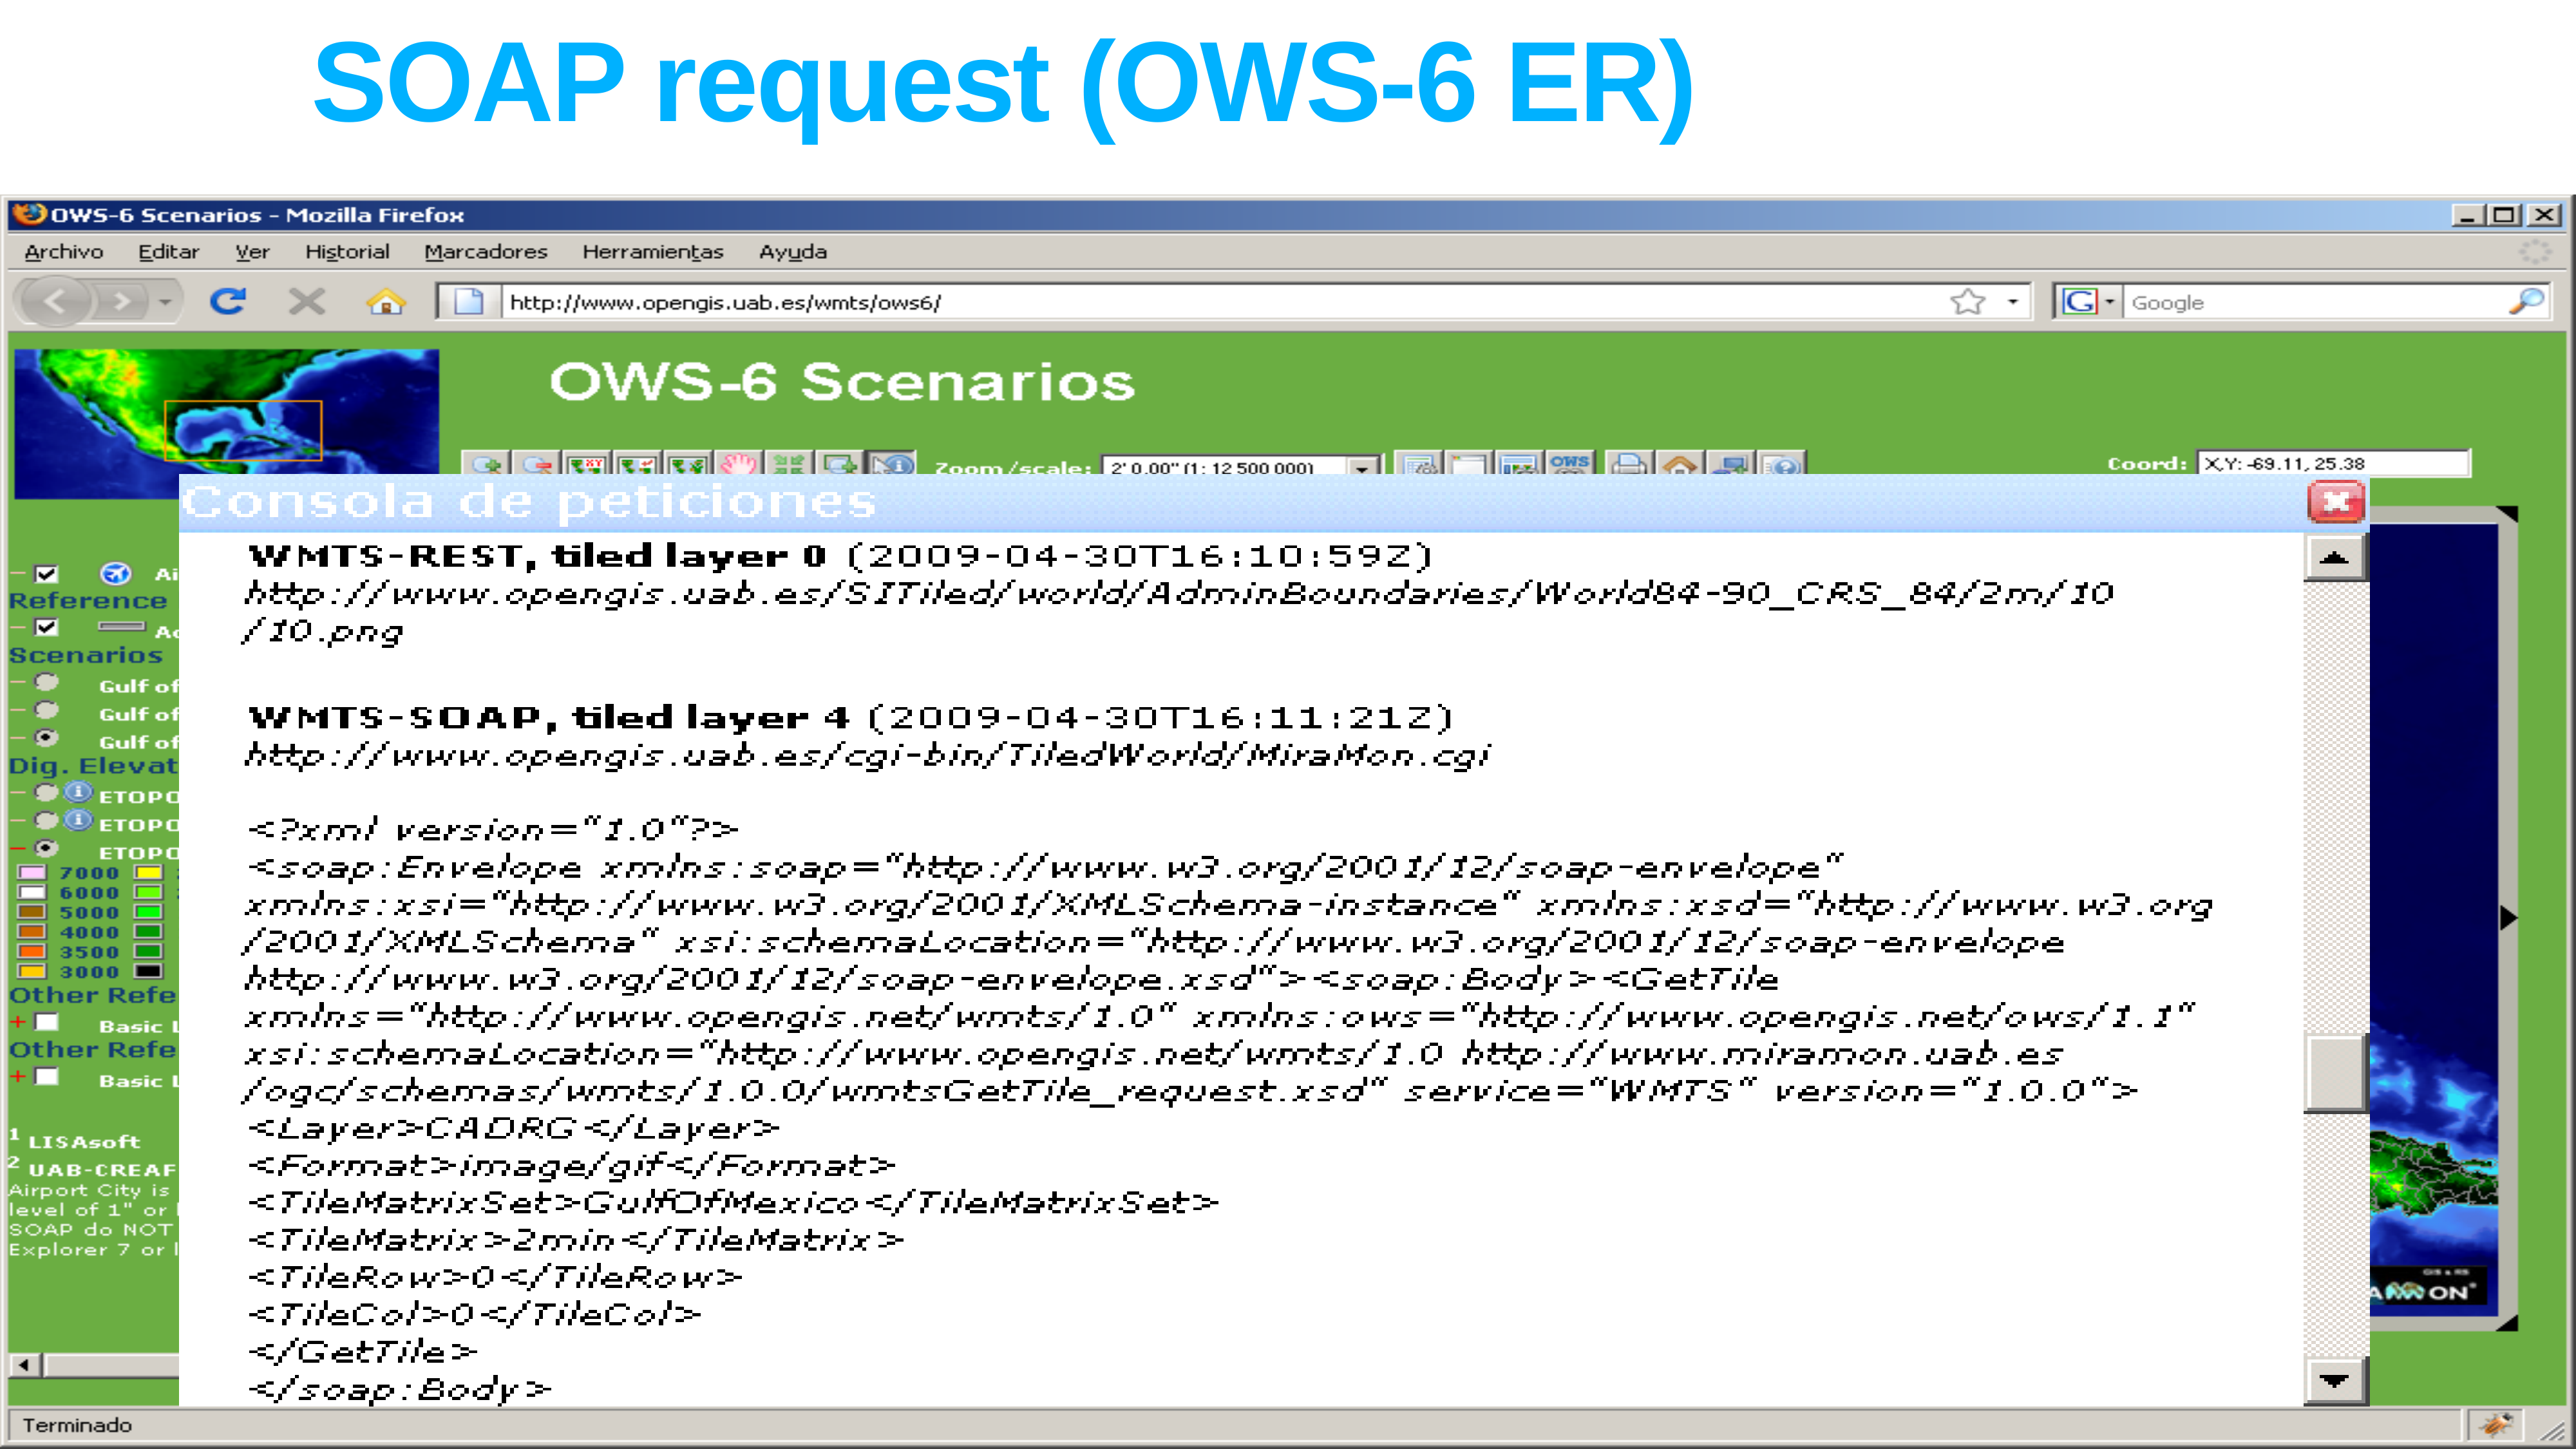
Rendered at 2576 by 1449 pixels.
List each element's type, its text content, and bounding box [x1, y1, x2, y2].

title SOAP request (OWS-6 ER) [306, 28, 2512, 175]
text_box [179, 474, 2371, 1407]
picture [0, 194, 2576, 1449]
